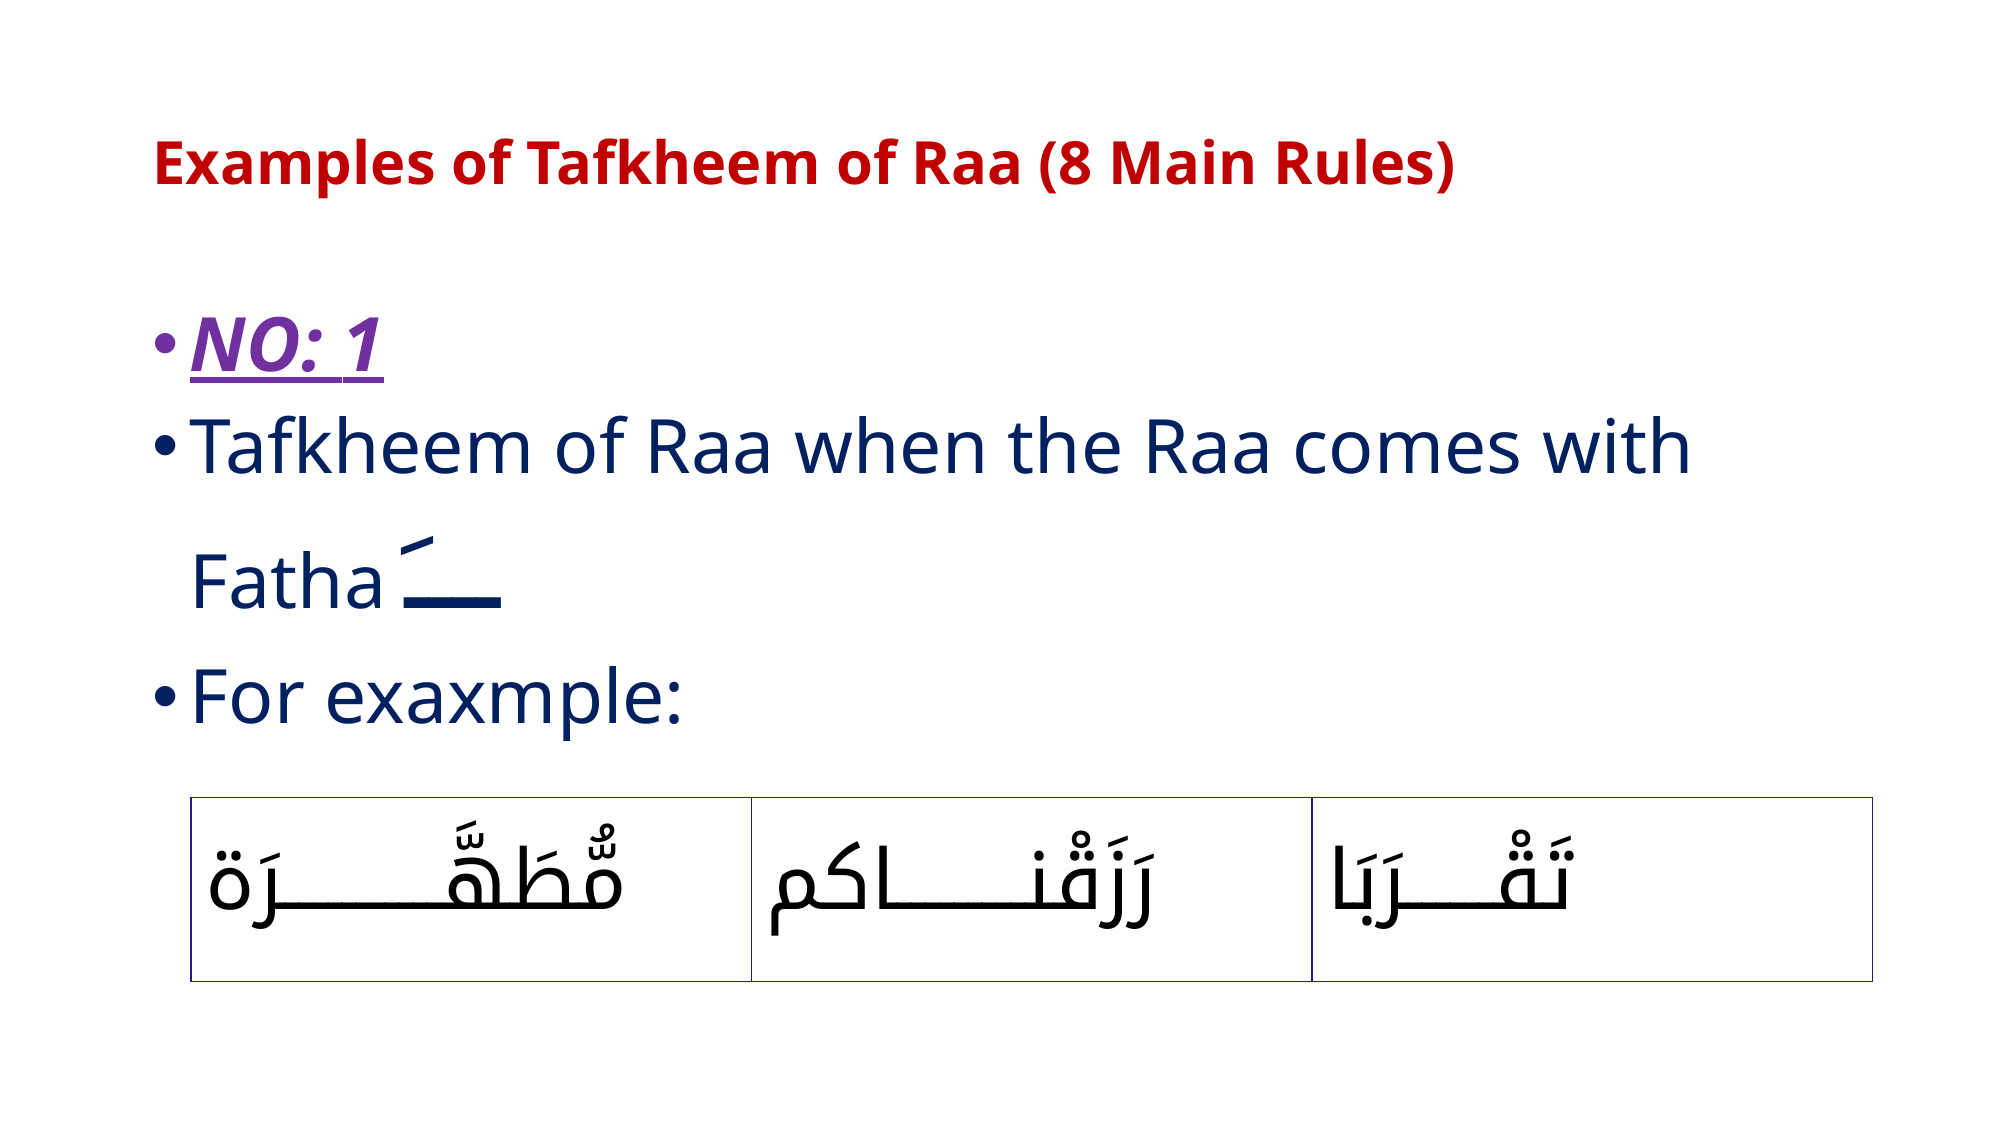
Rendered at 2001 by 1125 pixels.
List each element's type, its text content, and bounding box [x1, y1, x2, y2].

list NO: 1 Tafkheem of Raa when the Raa comes with Fatha ــــَ For exaxmple: [137, 299, 1863, 1066]
title Examples of Tafkheem of Raa (8 Main Rules) [137, 59, 1863, 278]
table_header مُّطَهَّـــــــــــرَة [192, 798, 751, 981]
table_header تَقْــــــرَبَا [1313, 798, 1872, 981]
table_header رَزَقْنـــــــــاكم [752, 798, 1311, 981]
